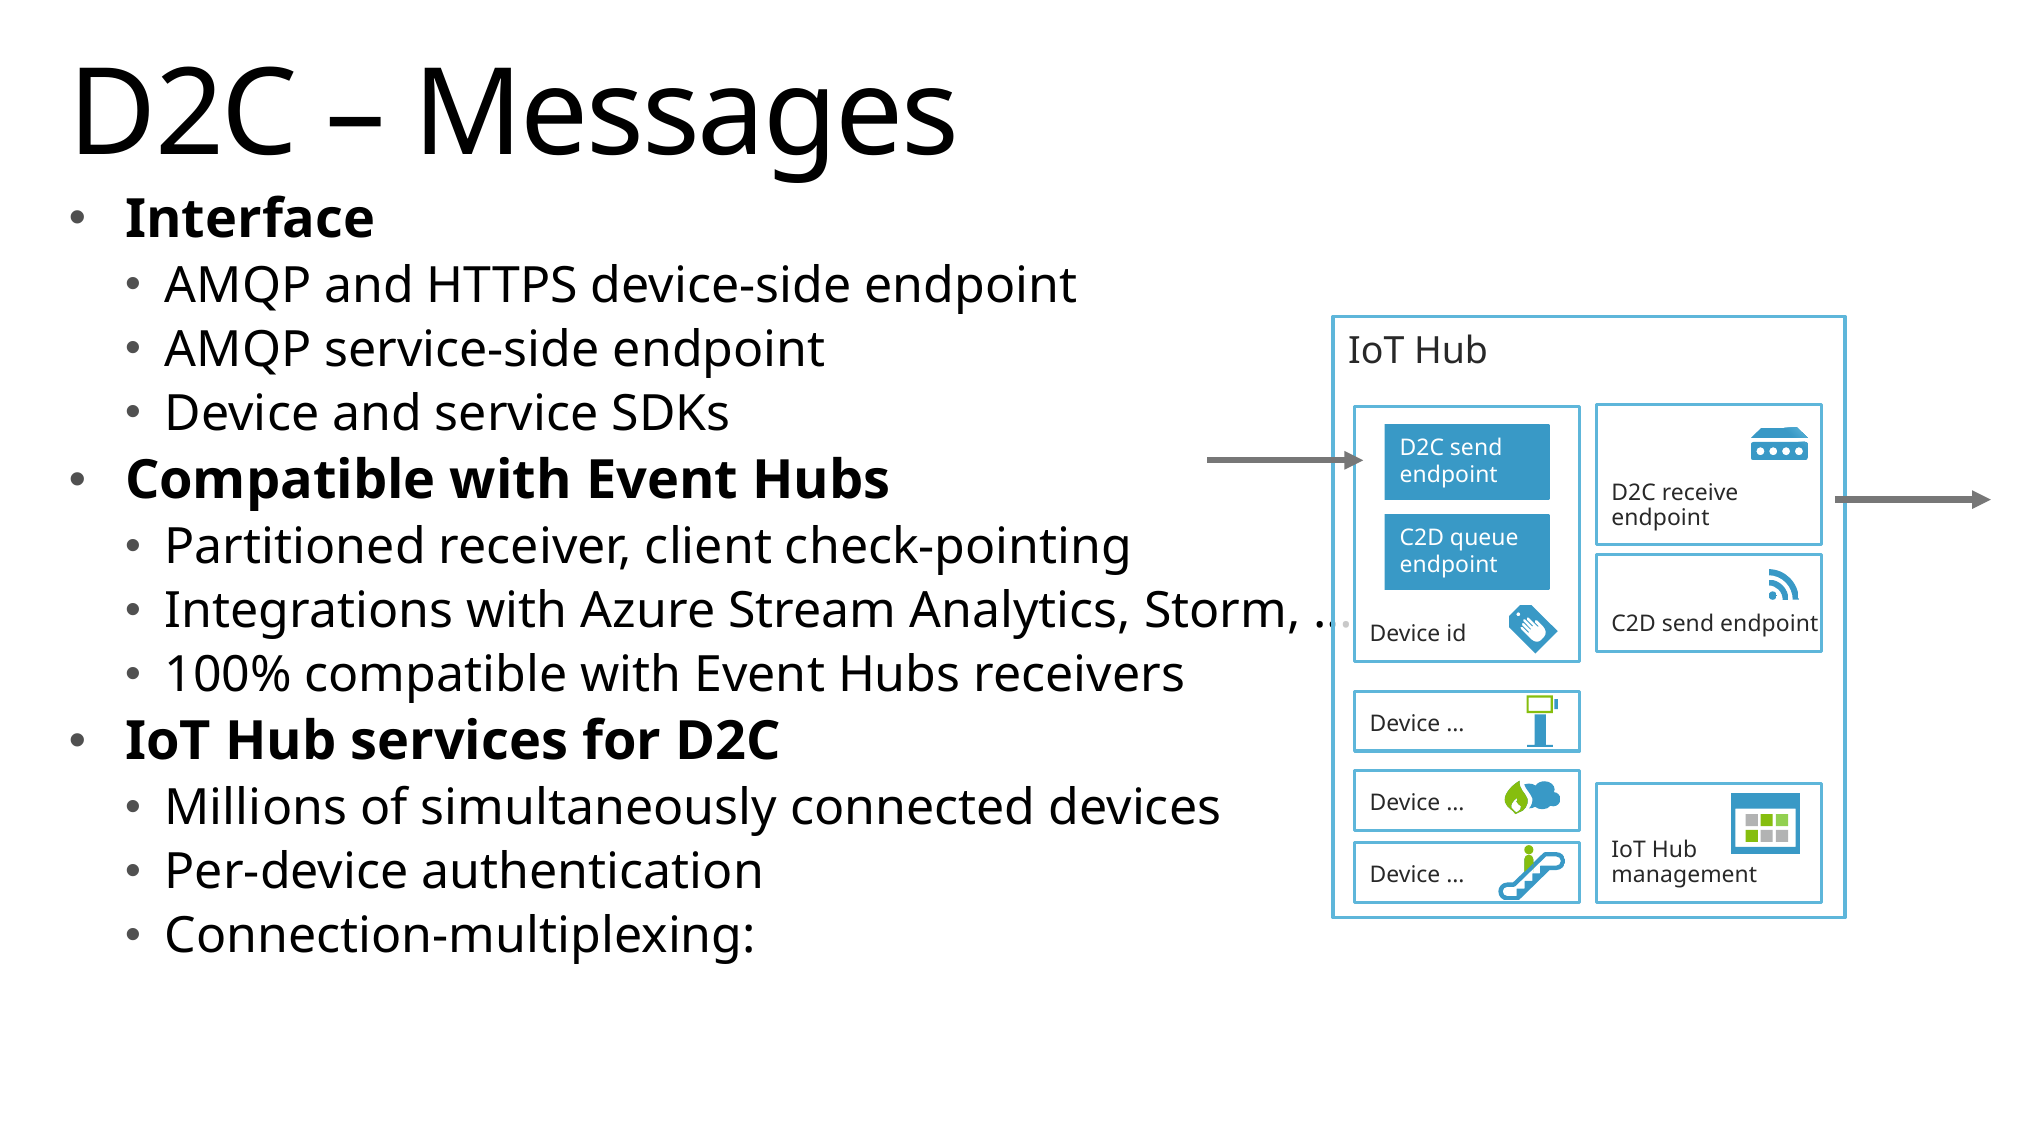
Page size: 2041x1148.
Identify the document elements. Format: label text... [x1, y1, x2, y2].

title D2C – Messages [45, 35, 1996, 186]
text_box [1332, 316, 1846, 918]
list Interface AMQP and HTTPS device-side endpoint AMQP service-side endpoint Device and service SDKs Compatible with Event Hubs Partitioned receiver, client check-pointing Integrations with Azure Stream Analytics, Storm, … 100% compatible with Event Hubs receivers IoT Hub services for D2C Millions of simultaneously connected devices Per-device authentication Connection-multiplexing: [45, 175, 1845, 1010]
